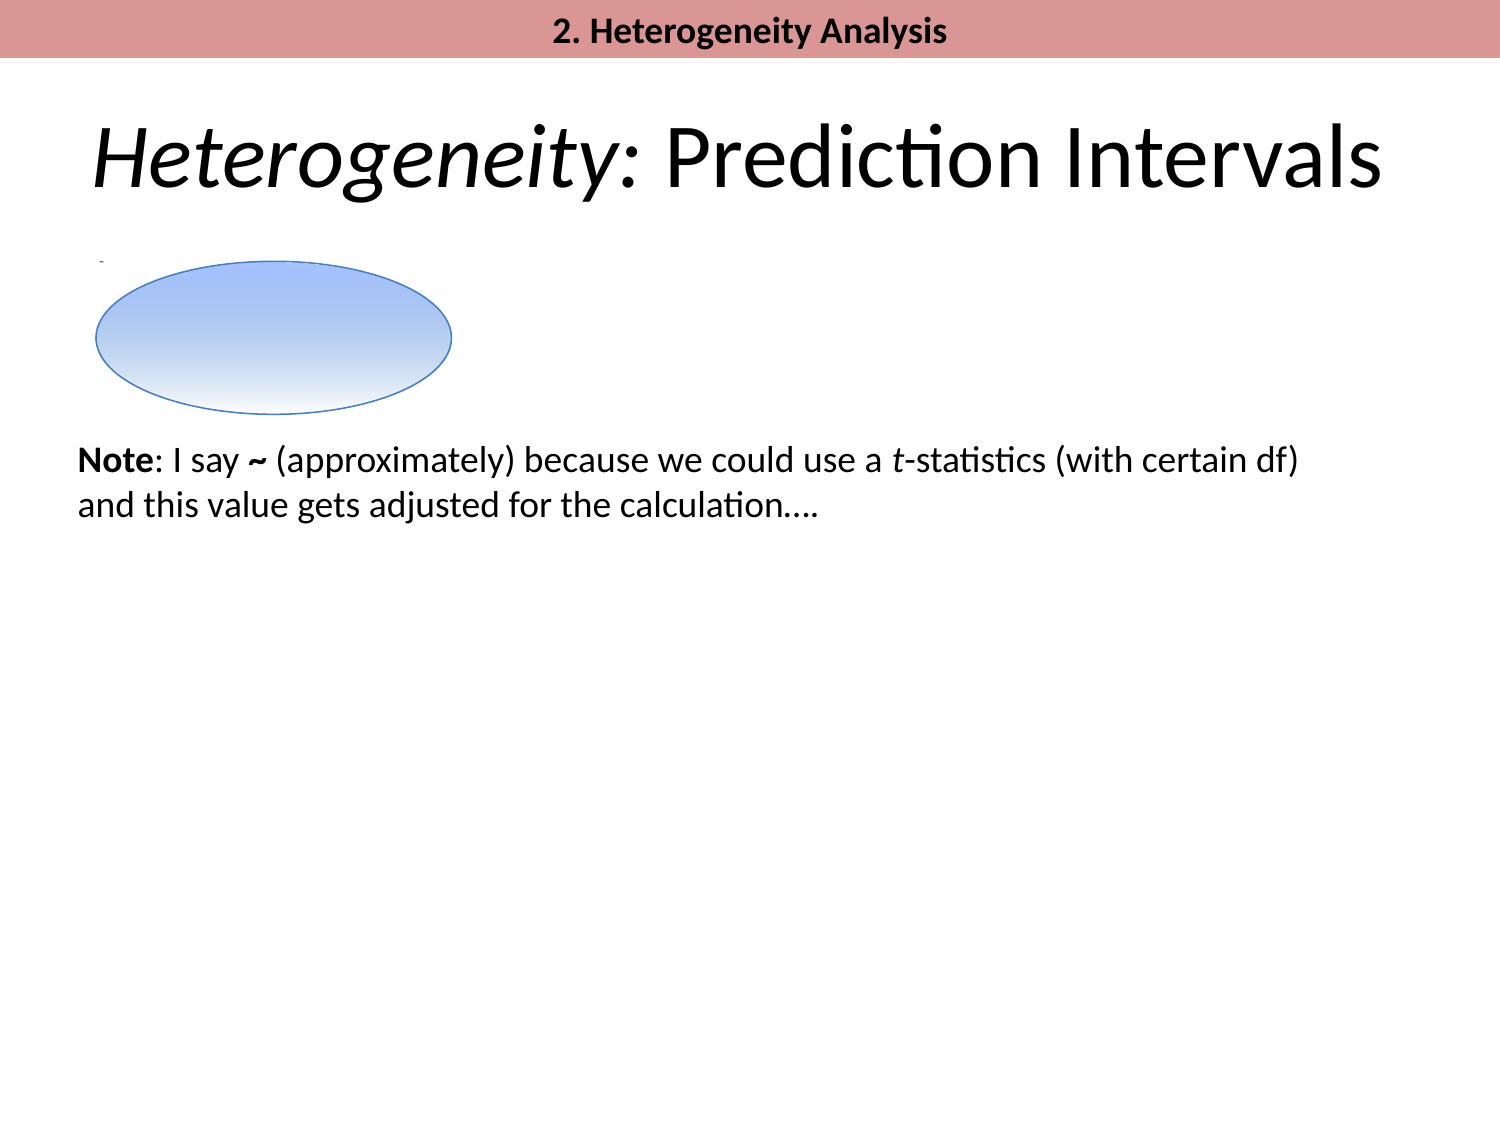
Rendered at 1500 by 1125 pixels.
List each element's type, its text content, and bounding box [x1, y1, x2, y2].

text_box 2. Heterogeneity Analysis [0, 0, 1500, 58]
title Heterogeneity: Prediction Intervals [63, 58, 1413, 245]
text_box Note: I say ~ (approximately) because we could use a t-statistics (with certain df) and this value gets adjusted for the calculation…. [63, 427, 1370, 533]
text_box [95, 260, 453, 416]
